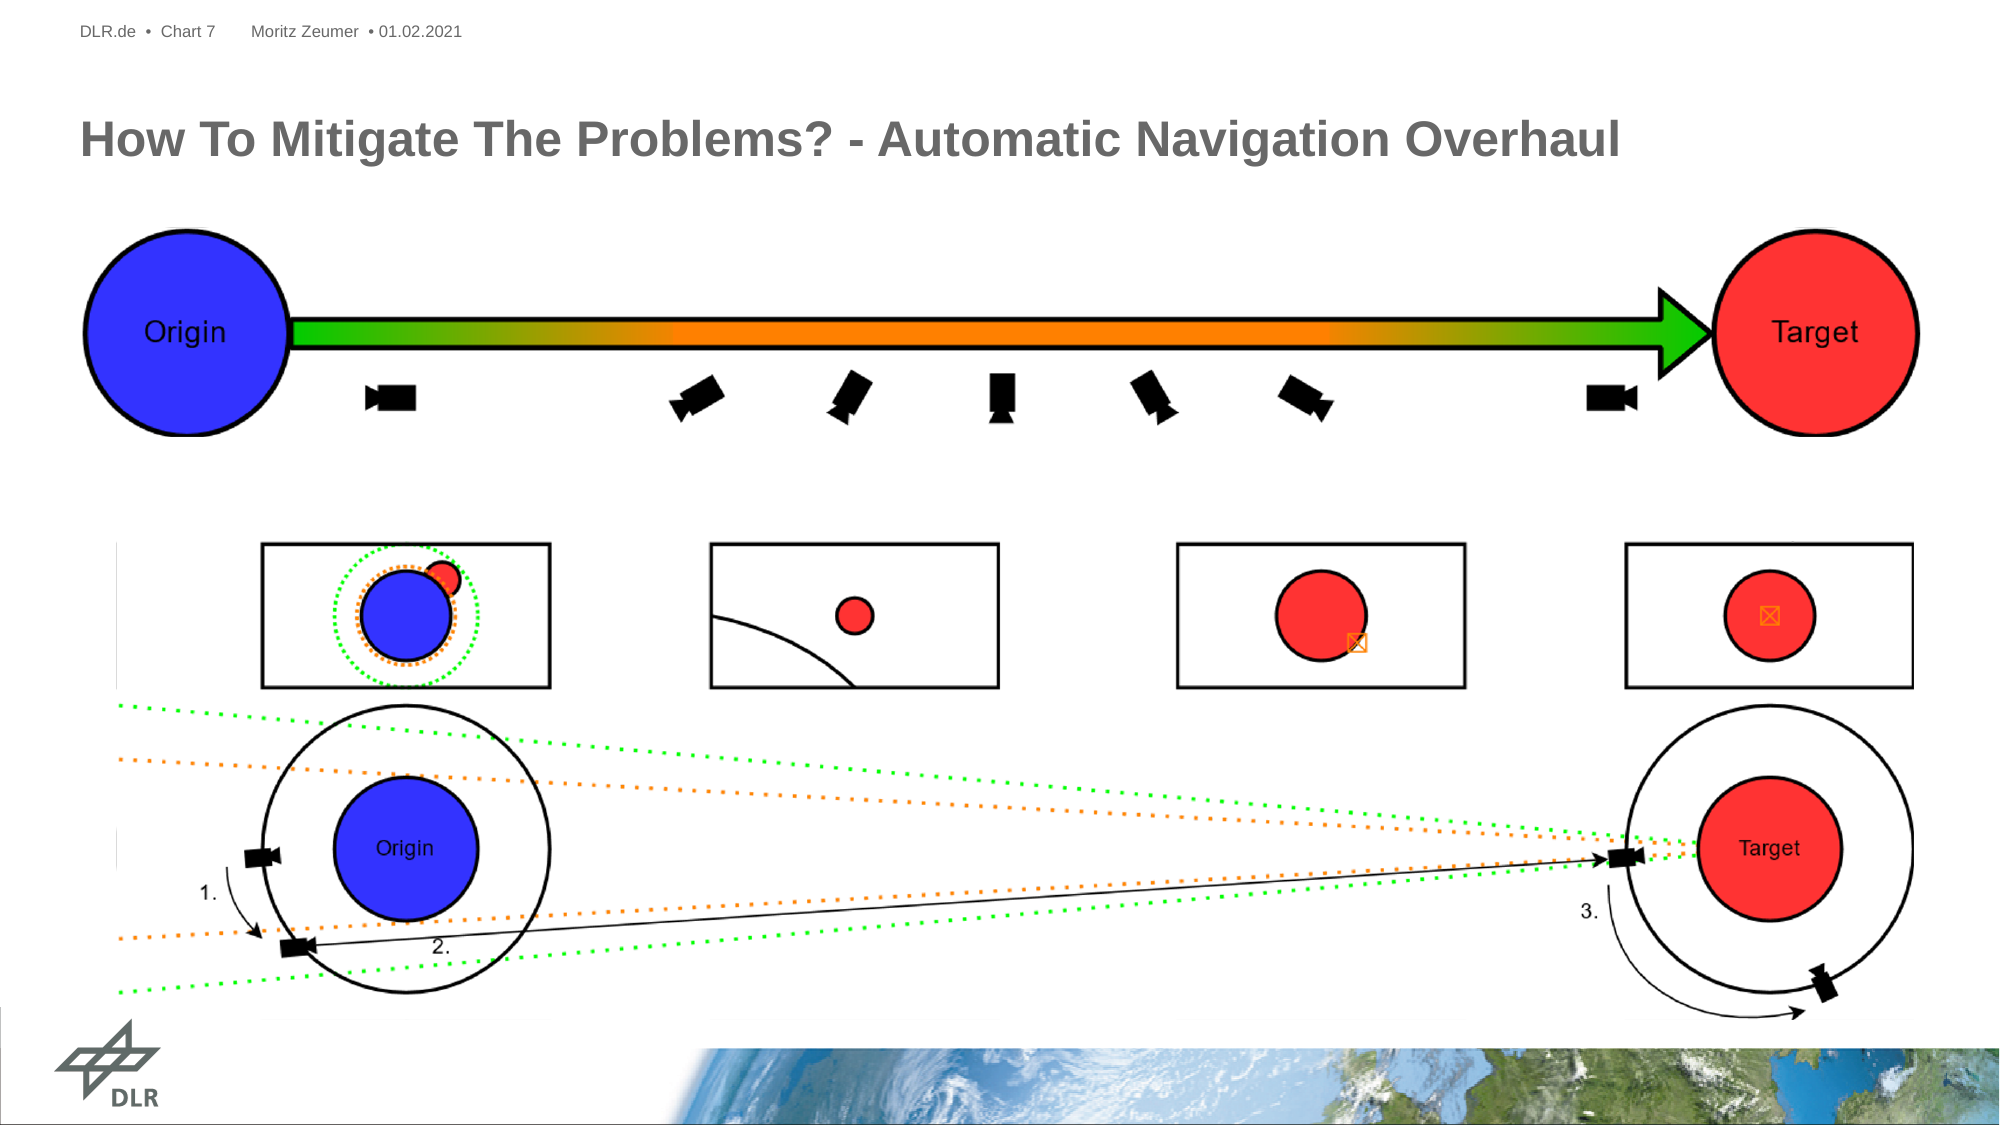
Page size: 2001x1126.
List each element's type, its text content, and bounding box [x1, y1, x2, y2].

slide_number DLR.de • Chart 7 [79, 20, 251, 45]
title How To Mitigate The Problems? - Automatic Navigation Overhaul [79, 106, 1921, 226]
footer Moritz Zeumer • 01.02.2021 [251, 20, 1921, 45]
picture [0, 540, 2000, 1125]
picture [80, 227, 1922, 437]
